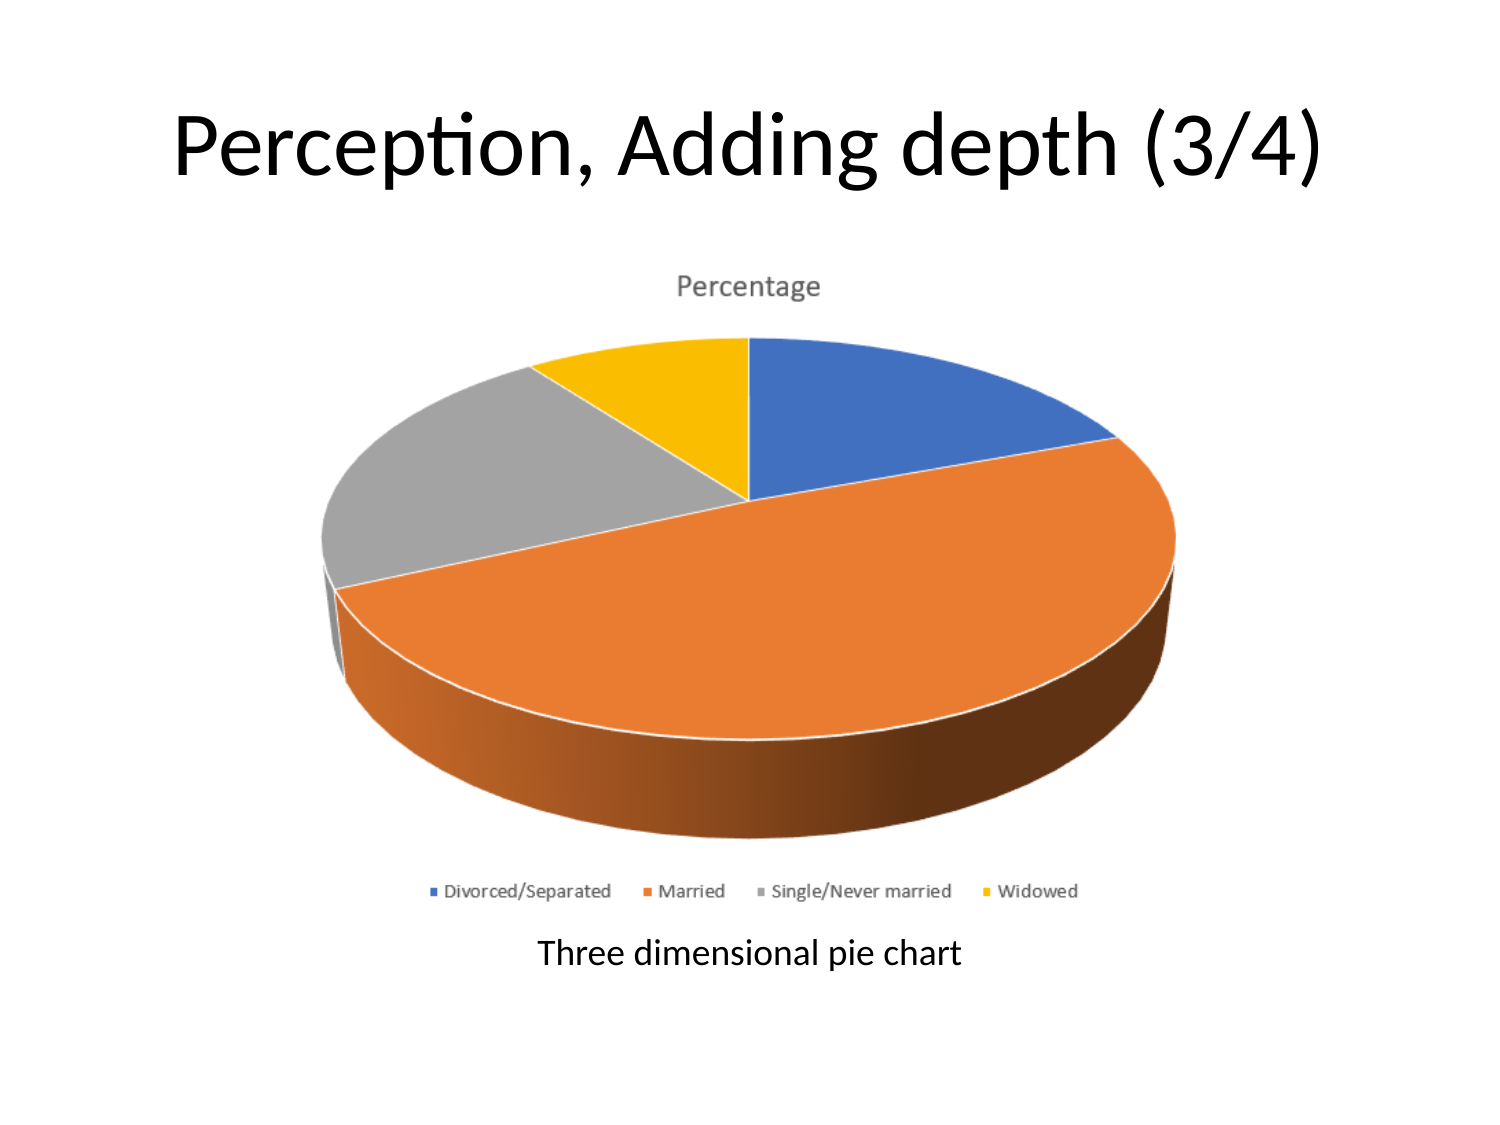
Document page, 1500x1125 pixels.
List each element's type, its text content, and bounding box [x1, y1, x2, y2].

text_box Three dimensional pie chart [74, 920, 1425, 1005]
picture [249, 262, 1253, 921]
title Perception, Adding depth (3/4) [75, 45, 1425, 233]
